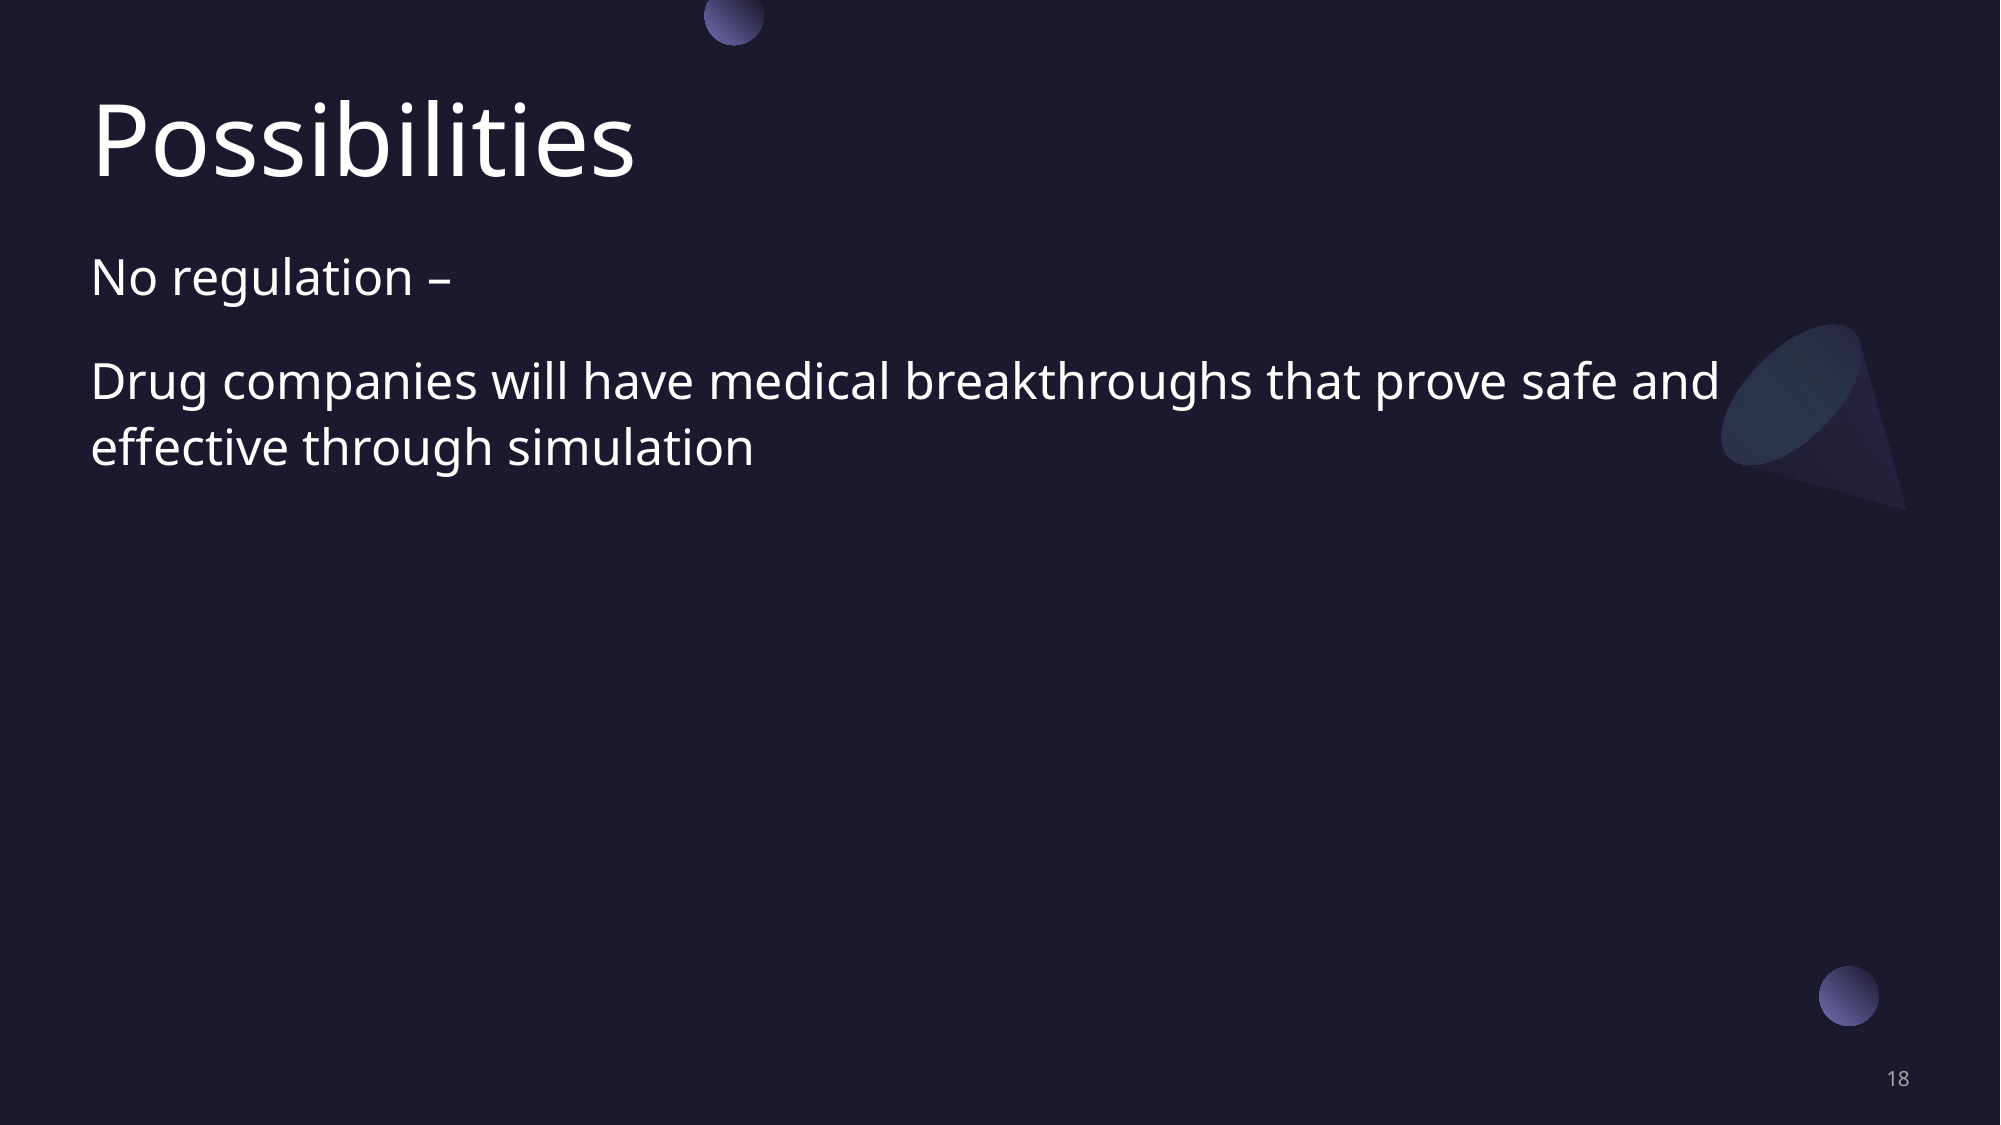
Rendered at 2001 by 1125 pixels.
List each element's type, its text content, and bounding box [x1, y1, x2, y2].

list No regulation – Drug companies will have medical breakthroughs that prove safe and effective through simulation [90, 239, 1854, 1035]
text_box [704, 0, 764, 46]
title Possibilities [90, 90, 1911, 299]
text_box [1696, 300, 1970, 573]
slide_number 18 [1632, 1067, 1910, 1093]
